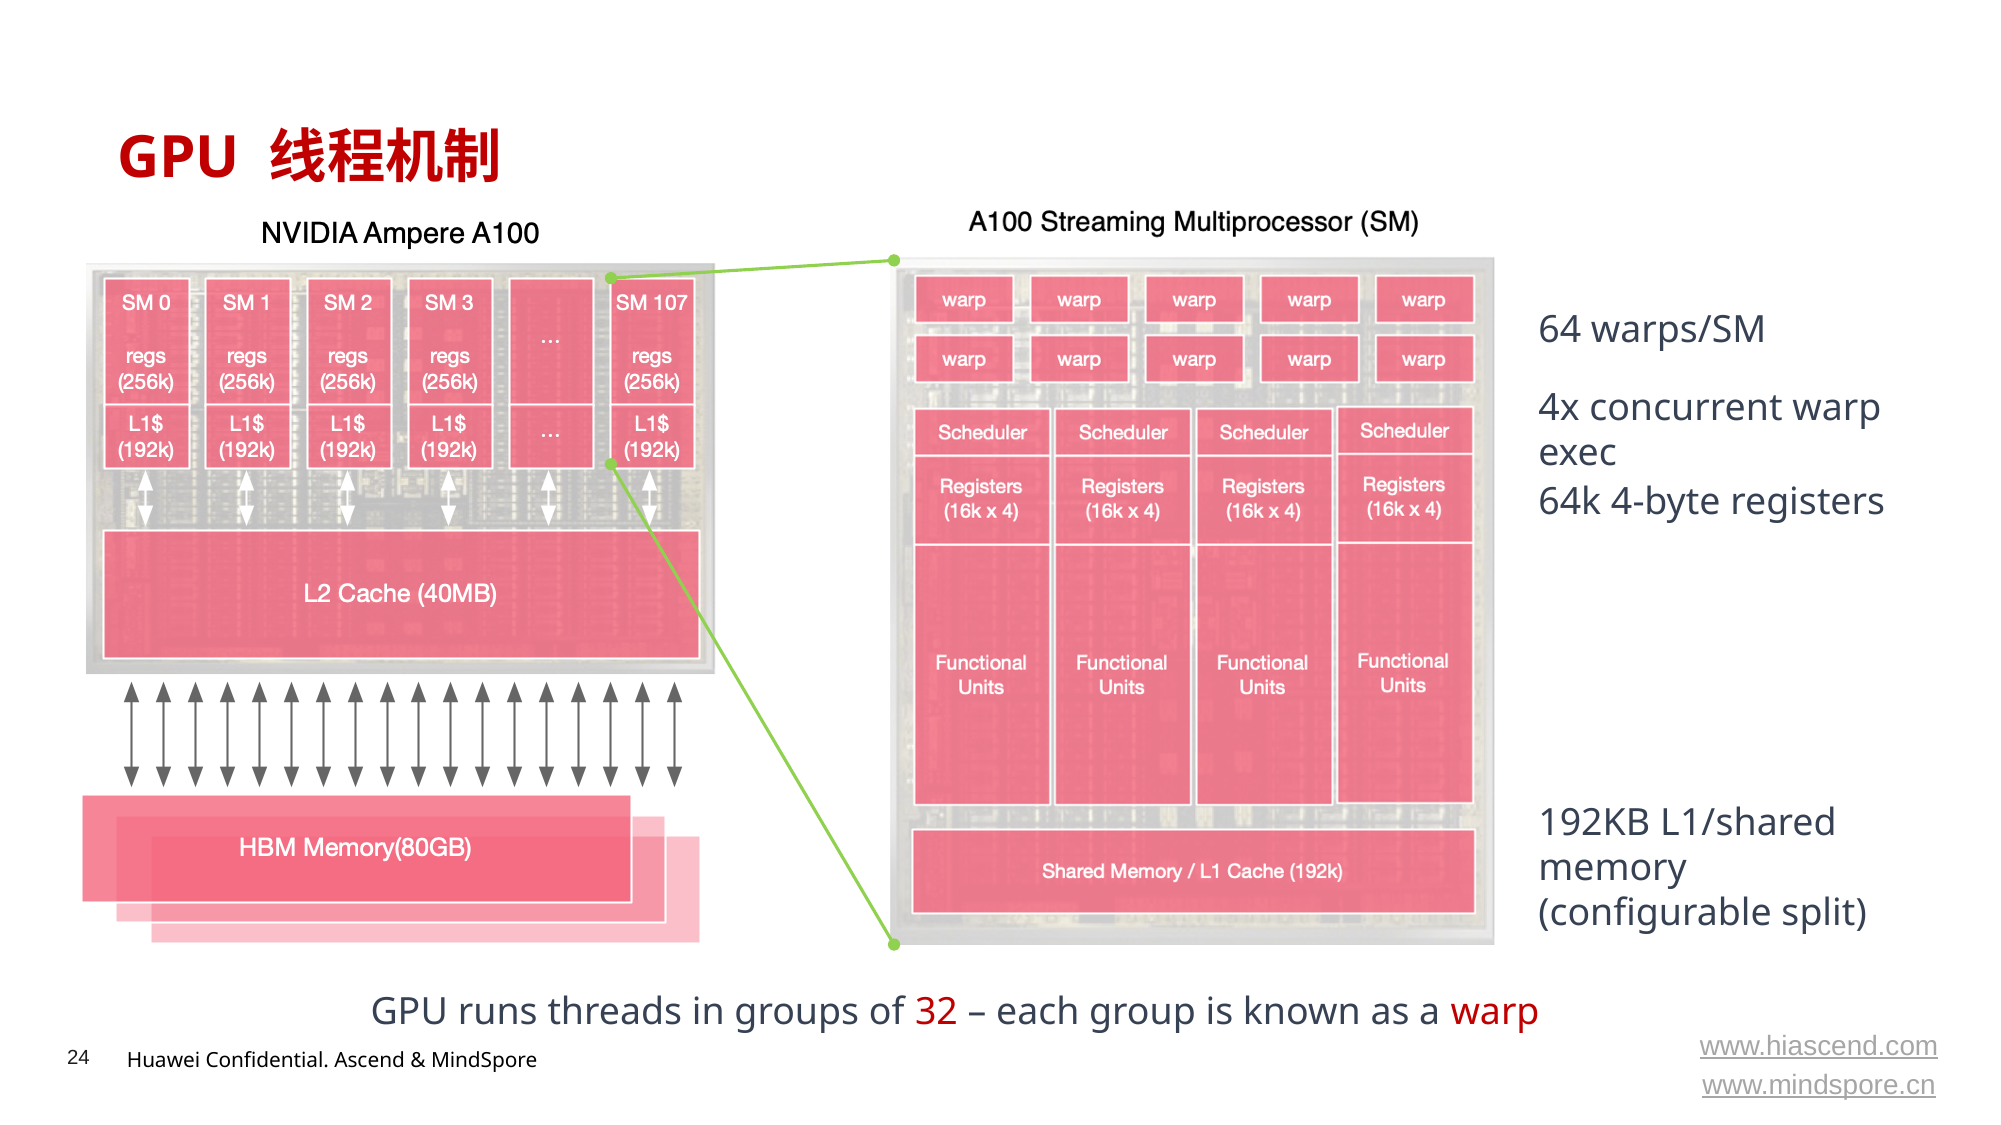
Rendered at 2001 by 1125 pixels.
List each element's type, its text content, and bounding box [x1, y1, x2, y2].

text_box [610, 464, 895, 945]
text_box GPU runs threads in groups of 32 – each group is known as a warp [350, 975, 1561, 1043]
title GPU 线程机制 [102, 111, 1901, 209]
picture [78, 206, 717, 945]
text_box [877, 196, 1969, 945]
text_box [610, 260, 895, 279]
